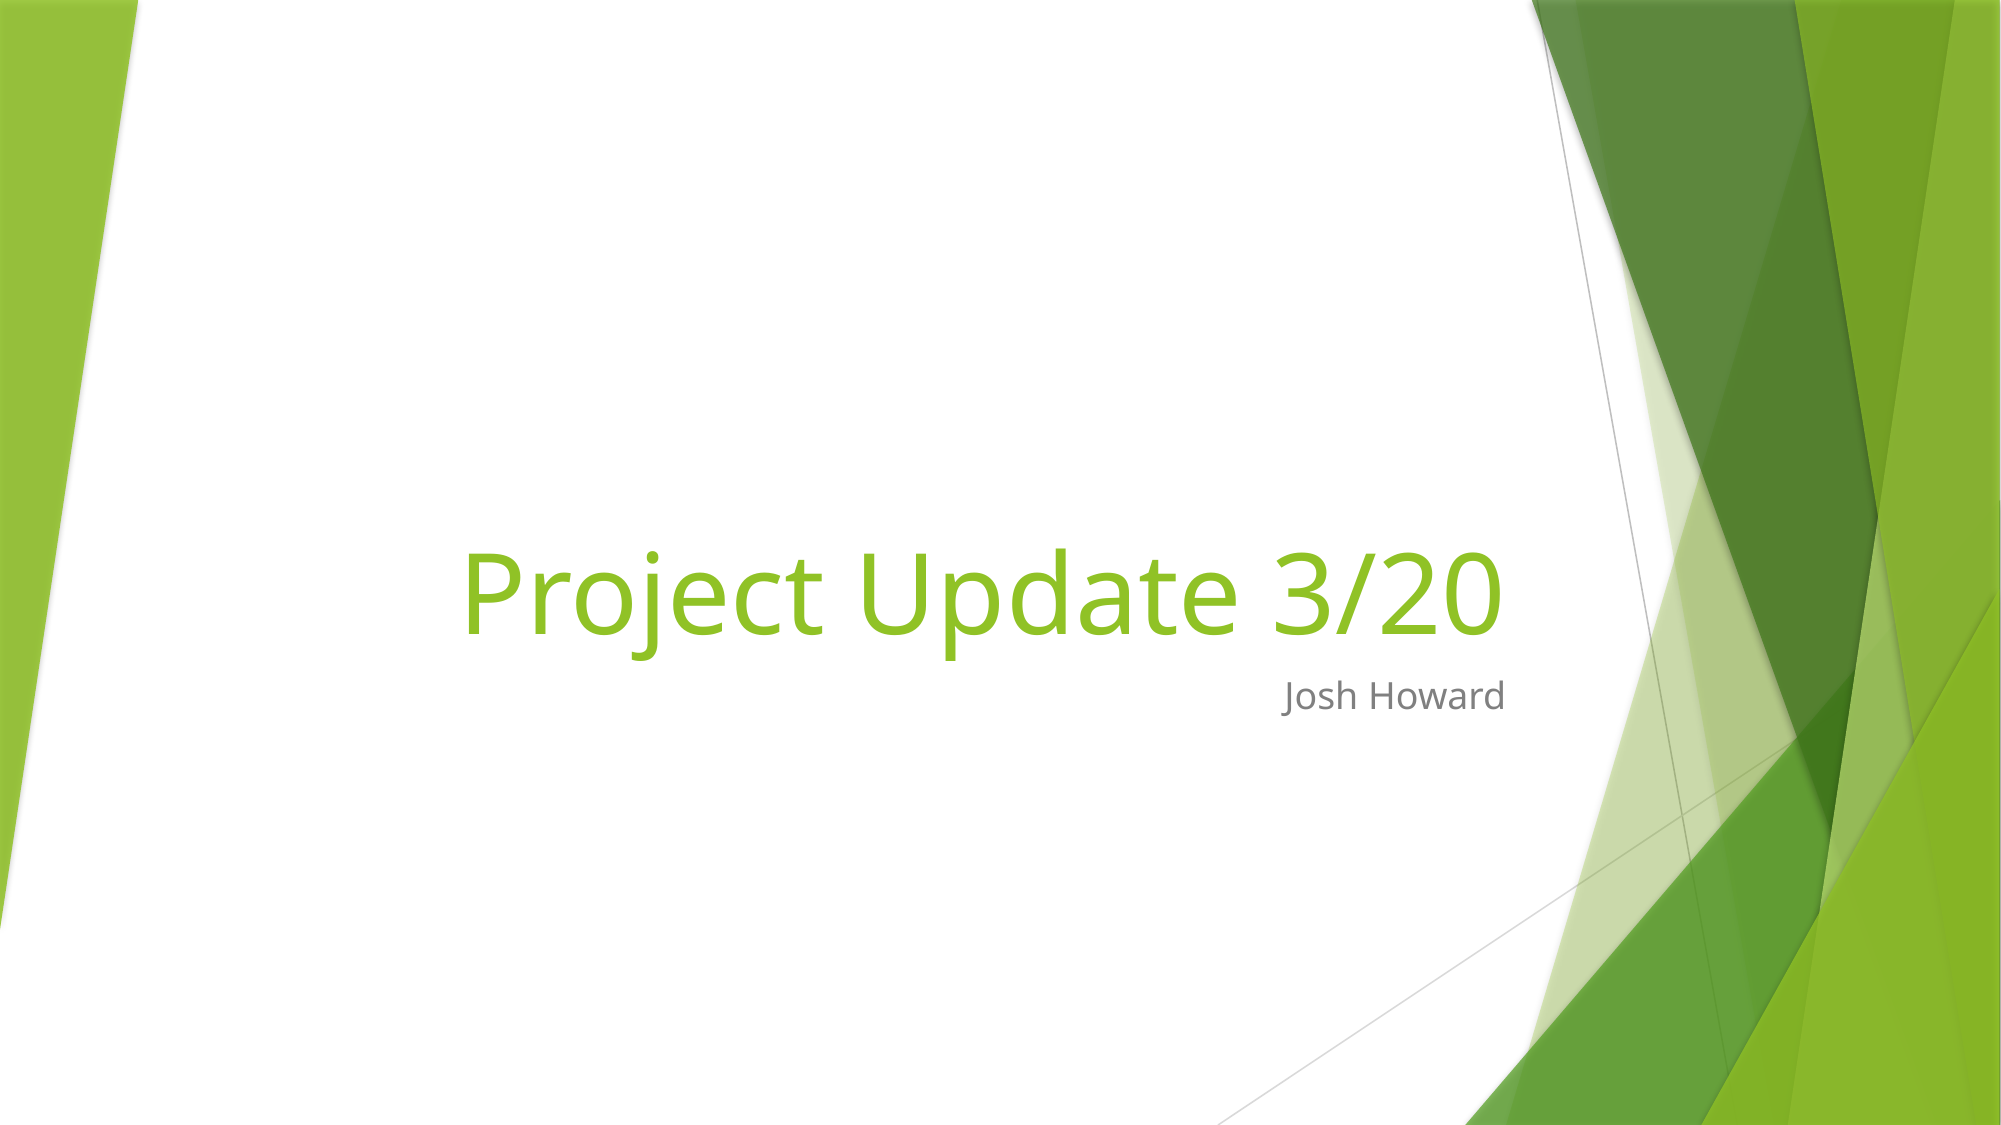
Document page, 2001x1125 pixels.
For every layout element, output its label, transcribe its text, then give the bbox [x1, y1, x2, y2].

subtitle Josh Howard [247, 664, 1522, 845]
title Project Update 3/20 [247, 394, 1522, 664]
